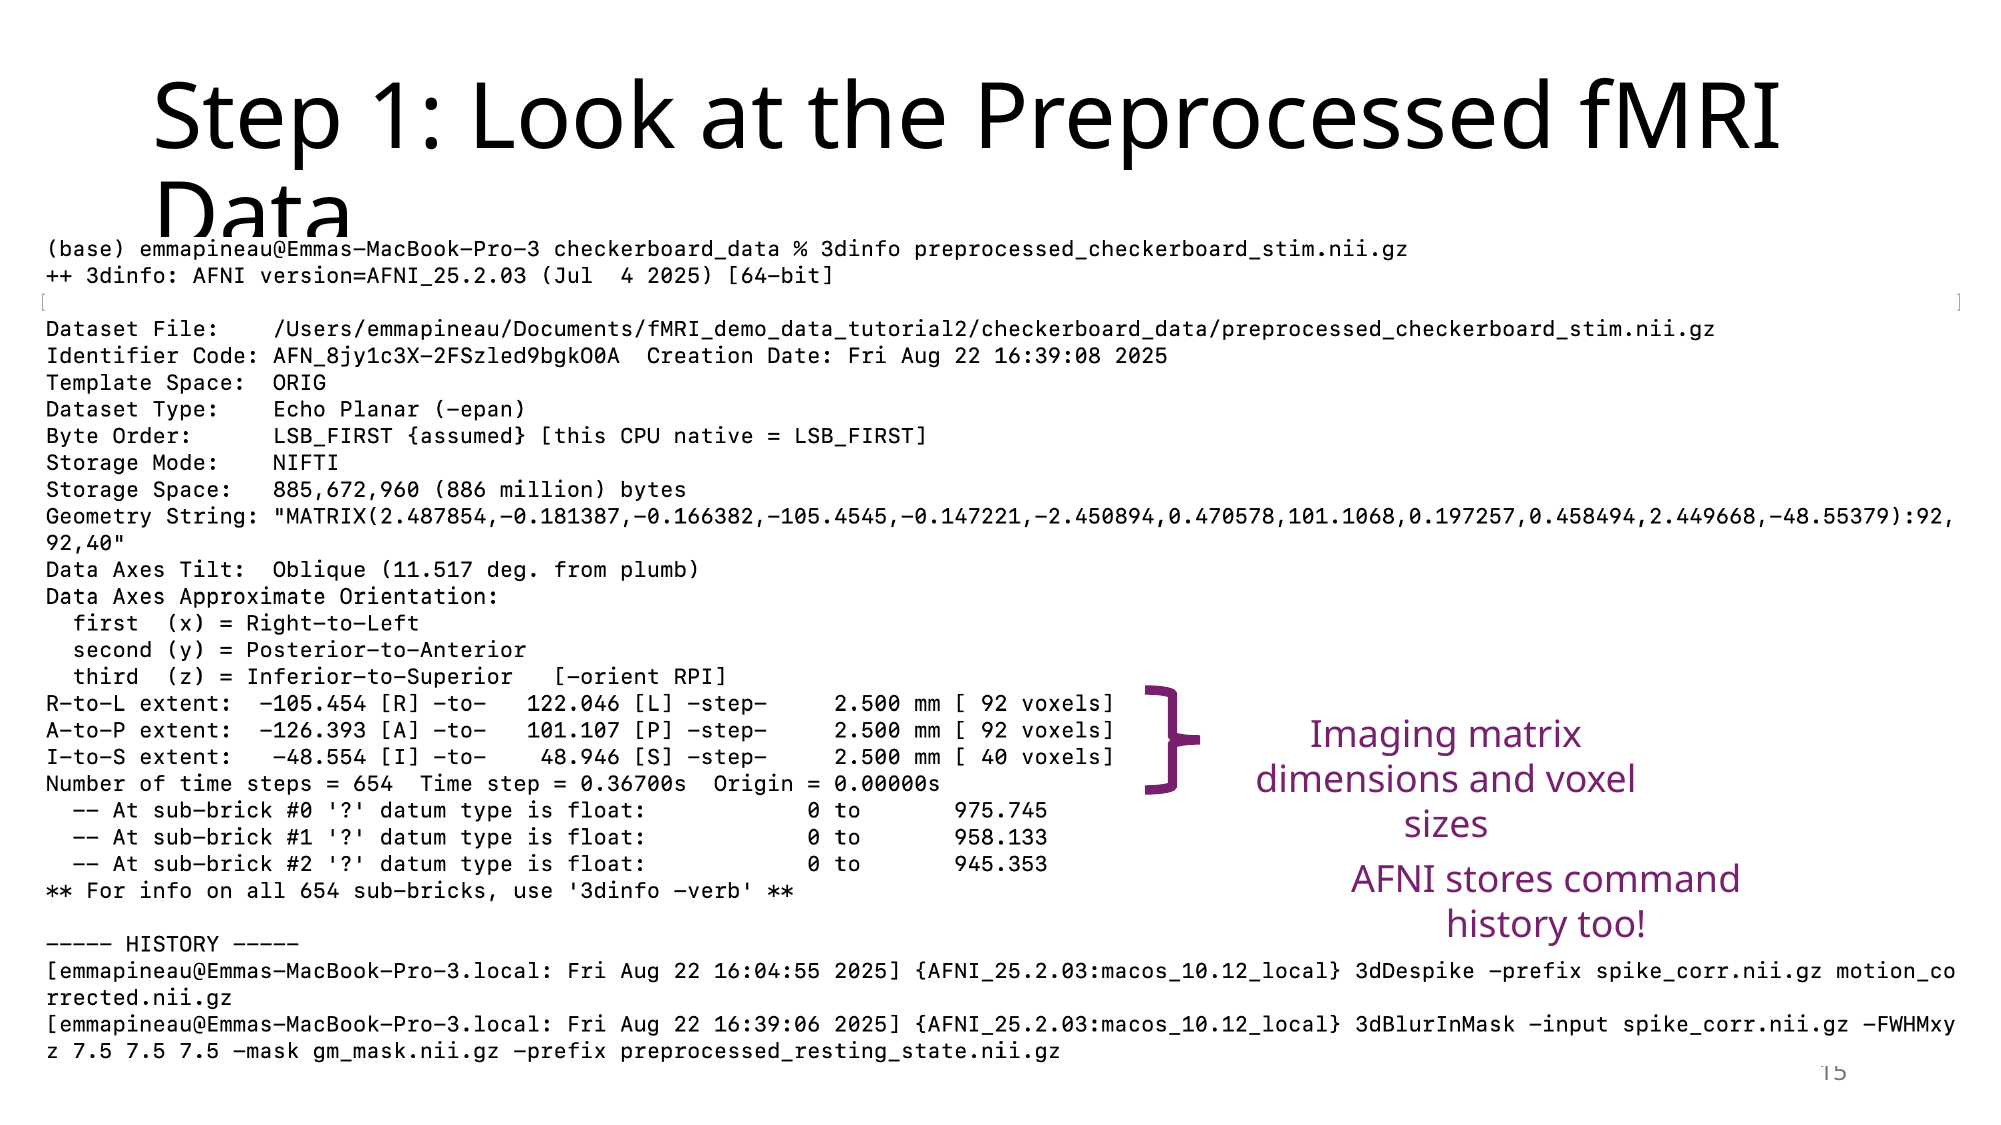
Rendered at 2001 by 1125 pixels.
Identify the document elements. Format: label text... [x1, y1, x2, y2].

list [40, 236, 1960, 1066]
title Step 1: Look at the Preprocessed fMRI Data [137, 59, 1863, 236]
slide_number 15 [1412, 1066, 1863, 1103]
